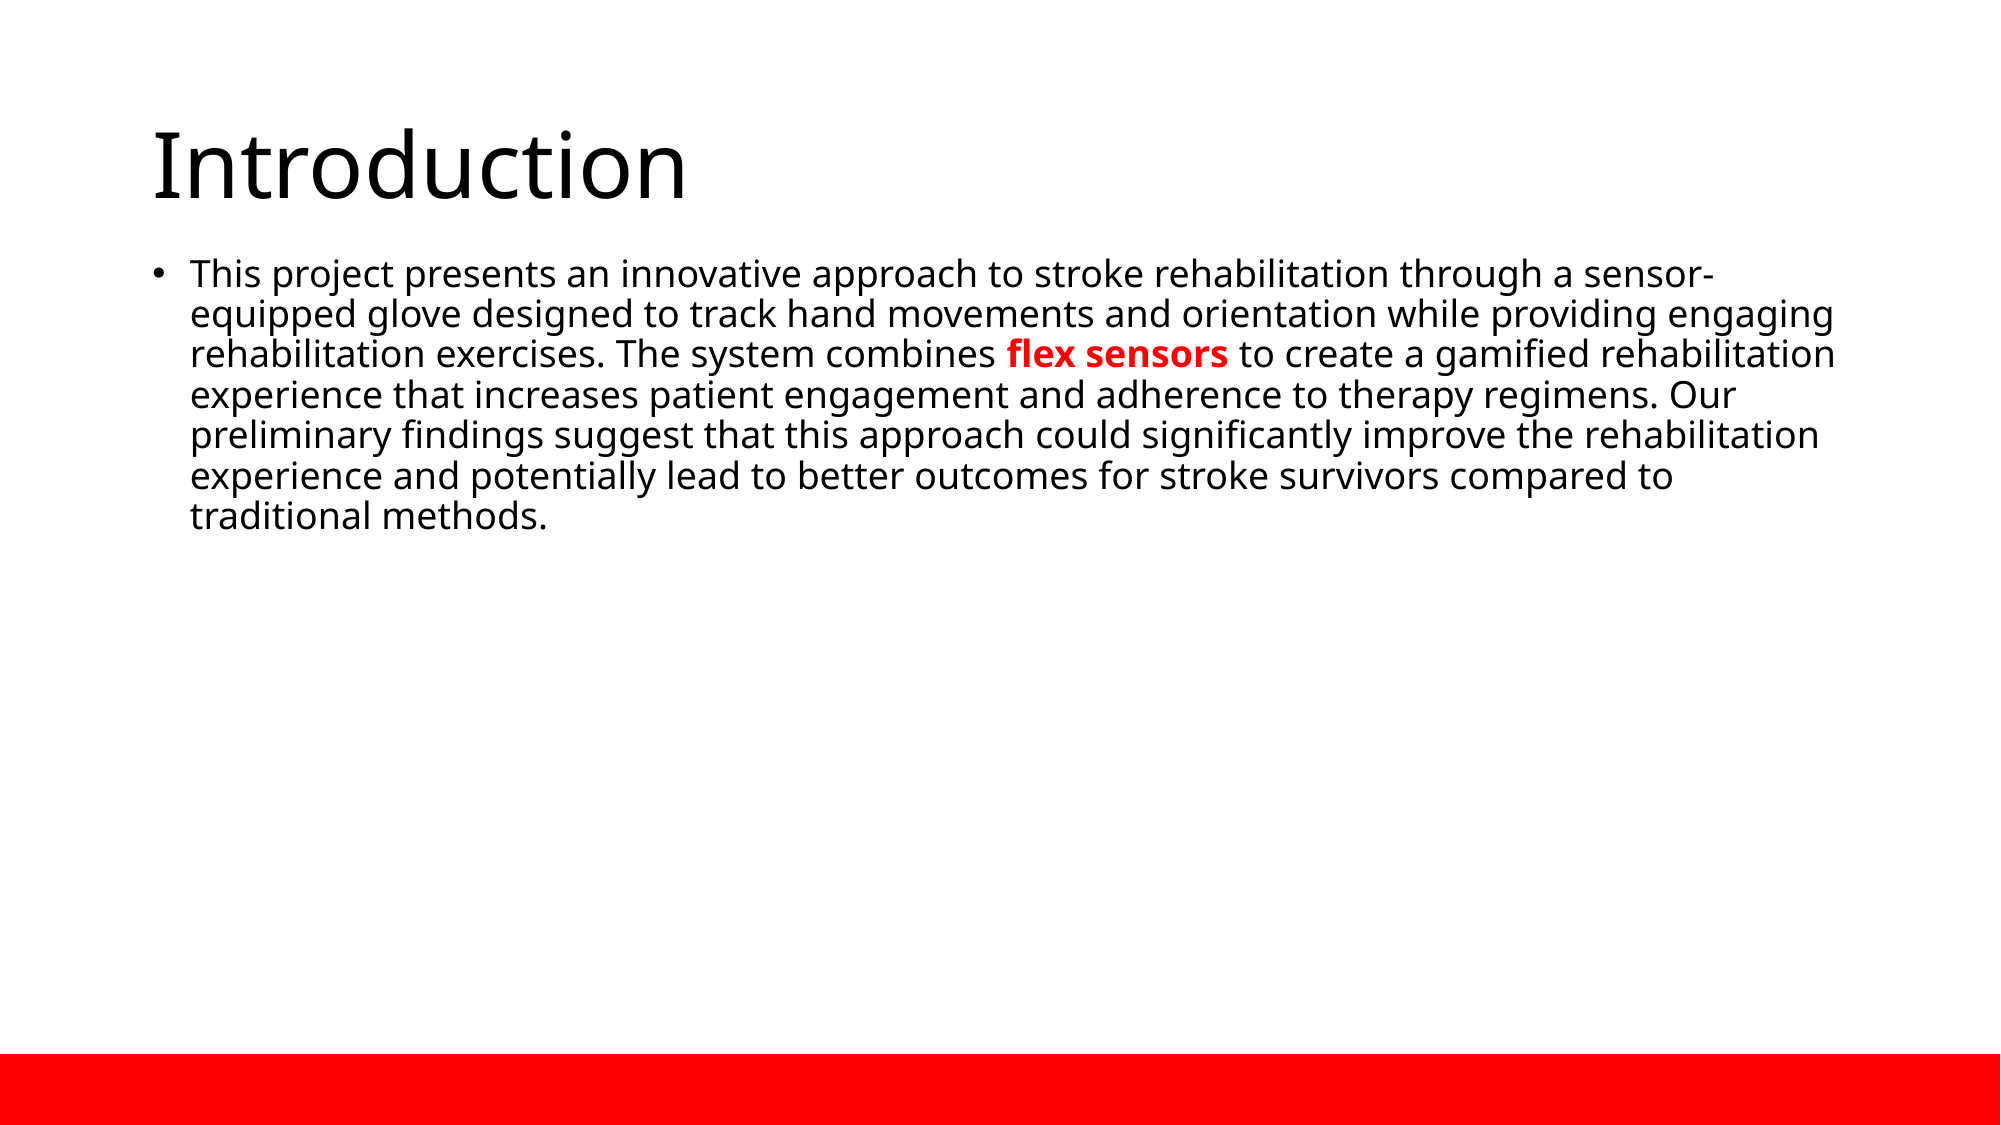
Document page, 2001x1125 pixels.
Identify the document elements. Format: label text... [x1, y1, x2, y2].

title Introduction [137, 59, 1863, 247]
list This project presents an innovative approach to stroke rehabilitation through a sensor-equipped glove designed to track hand movements and orientation while providing engaging rehabilitation exercises. The system combines flex sensors to create a gamified rehabilitation experience that increases patient engagement and adherence to therapy regimens. Our preliminary findings suggest that this approach could significantly improve the rehabilitation experience and potentially lead to better outcomes for stroke survivors compared to traditional methods. [137, 247, 1863, 961]
text_box [0, 1054, 2000, 1125]
